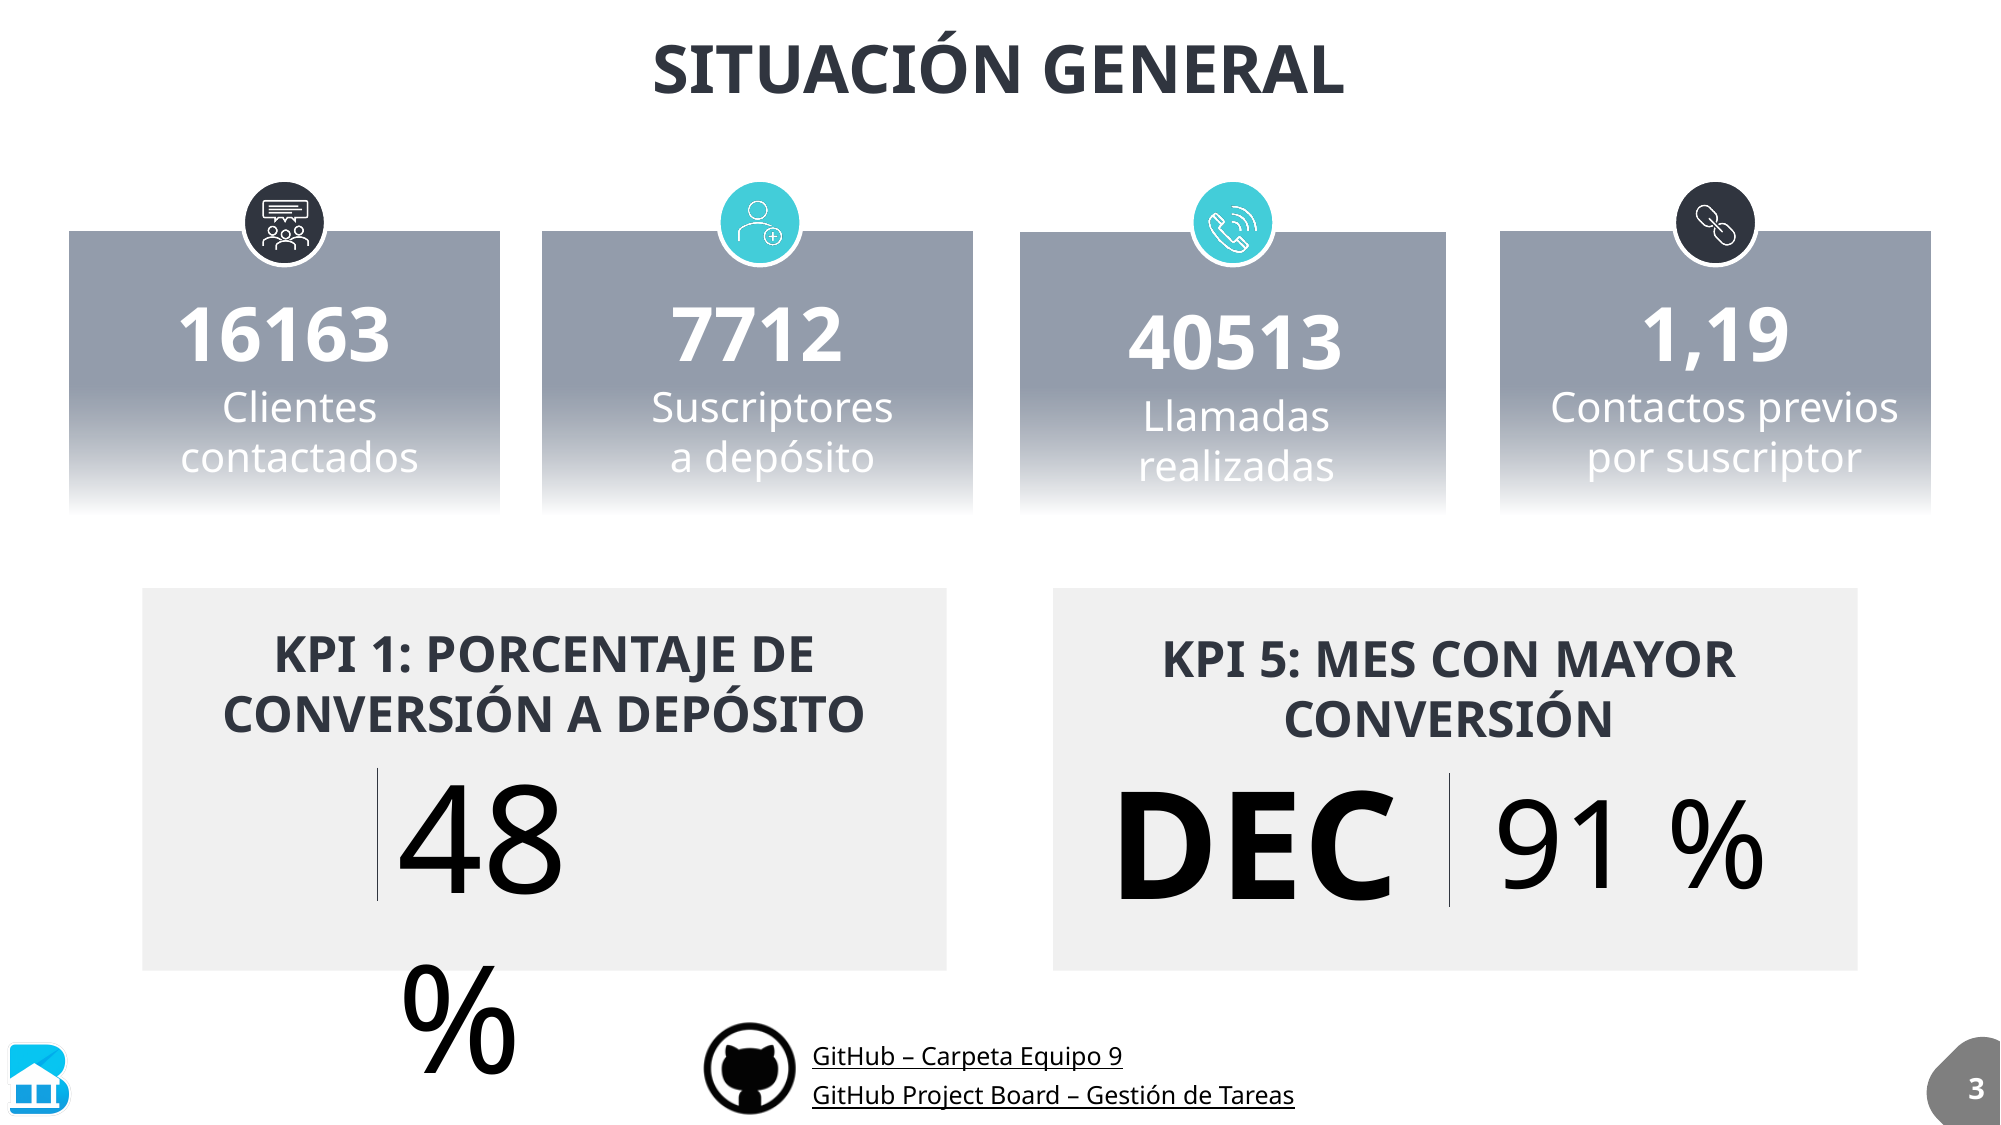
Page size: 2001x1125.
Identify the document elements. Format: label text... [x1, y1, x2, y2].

picture [1685, 195, 1745, 255]
picture [731, 193, 789, 252]
picture [255, 195, 315, 255]
text_box [1926, 1036, 2000, 1125]
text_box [69, 179, 1931, 516]
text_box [142, 587, 1858, 971]
picture [702, 1020, 798, 1117]
text_box GitHub – Carpeta Equipo 9 GitHub Project Board – Gestión de Tareas [798, 1020, 1340, 1117]
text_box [1101, 627, 1798, 932]
text_box SITUACIÓN GENERAL [607, 27, 1393, 108]
text_box 3 [1953, 1063, 1999, 1114]
picture [1196, 193, 1267, 264]
picture [0, 1029, 91, 1125]
